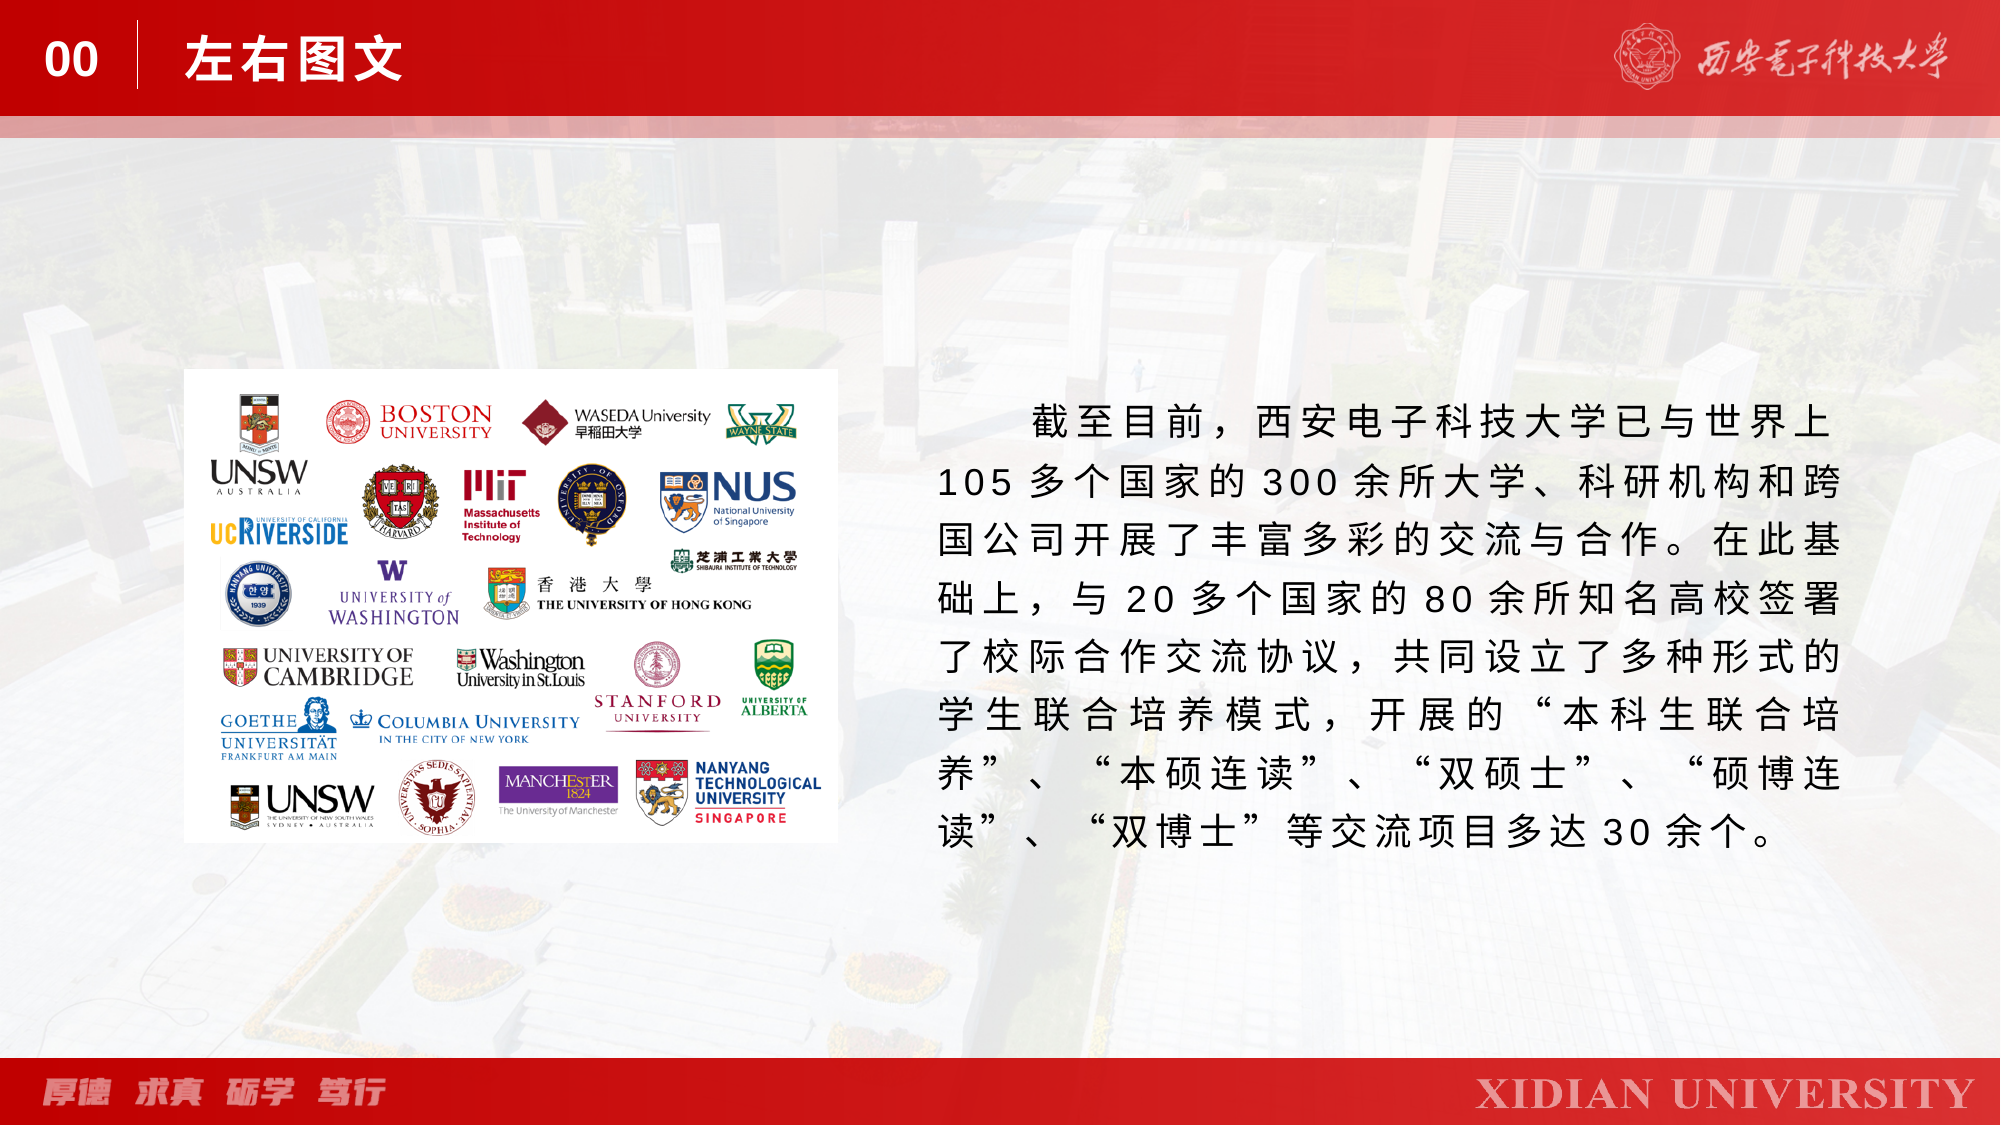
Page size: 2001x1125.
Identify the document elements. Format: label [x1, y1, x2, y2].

text_box [21, 22, 1975, 1125]
text_box [0, 0, 2000, 1125]
text_box [169, 354, 855, 861]
